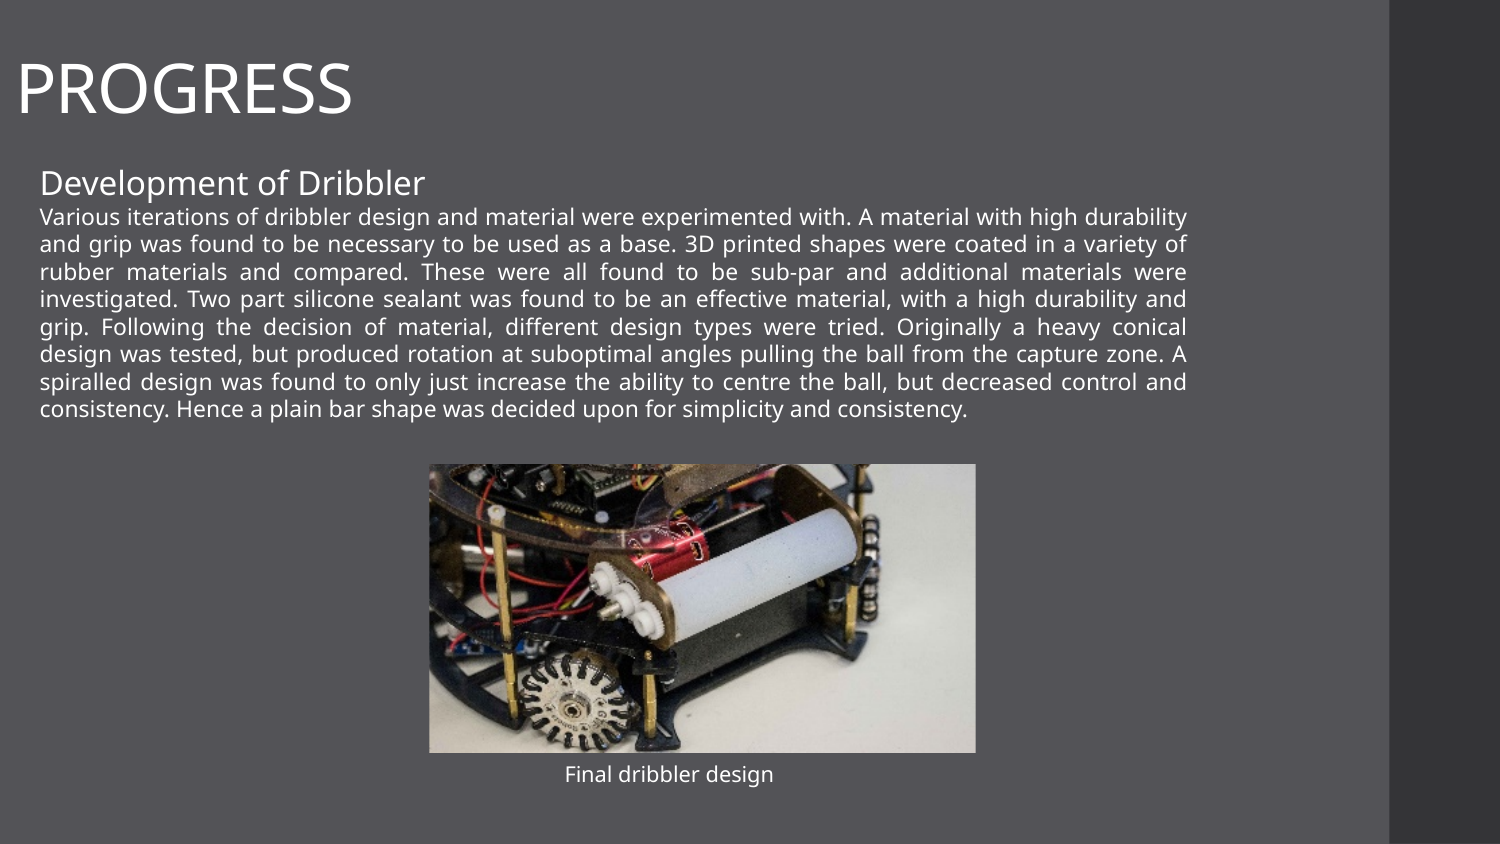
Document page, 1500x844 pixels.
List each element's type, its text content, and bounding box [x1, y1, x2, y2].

title PROGRESS [0, 70, 1007, 144]
picture [429, 464, 976, 754]
text_box Final dribbler design [549, 763, 856, 794]
text_box Development of Dribbler Various iterations of dribbler design and material were experimented with. A material with high durability and grip was found to be necessary to be used as a base. 3D printed shapes were coated in a variety of rubber materials and compared. These were all found to be sub-par and additional materials were investigated. Two part silicone sealant was found to be an effective material, with a high durability and grip. Following the decision of material, different design types were tried. Originally a heavy conical design was tested, but produced rotation at suboptimal angles pulling the ball from the capture zone. A spiralled design was found to only just increase the ability to centre the ball, but decreased control and consistency. Hence a plain bar shape was decided upon for simplicity and consistency. [24, 155, 1204, 430]
